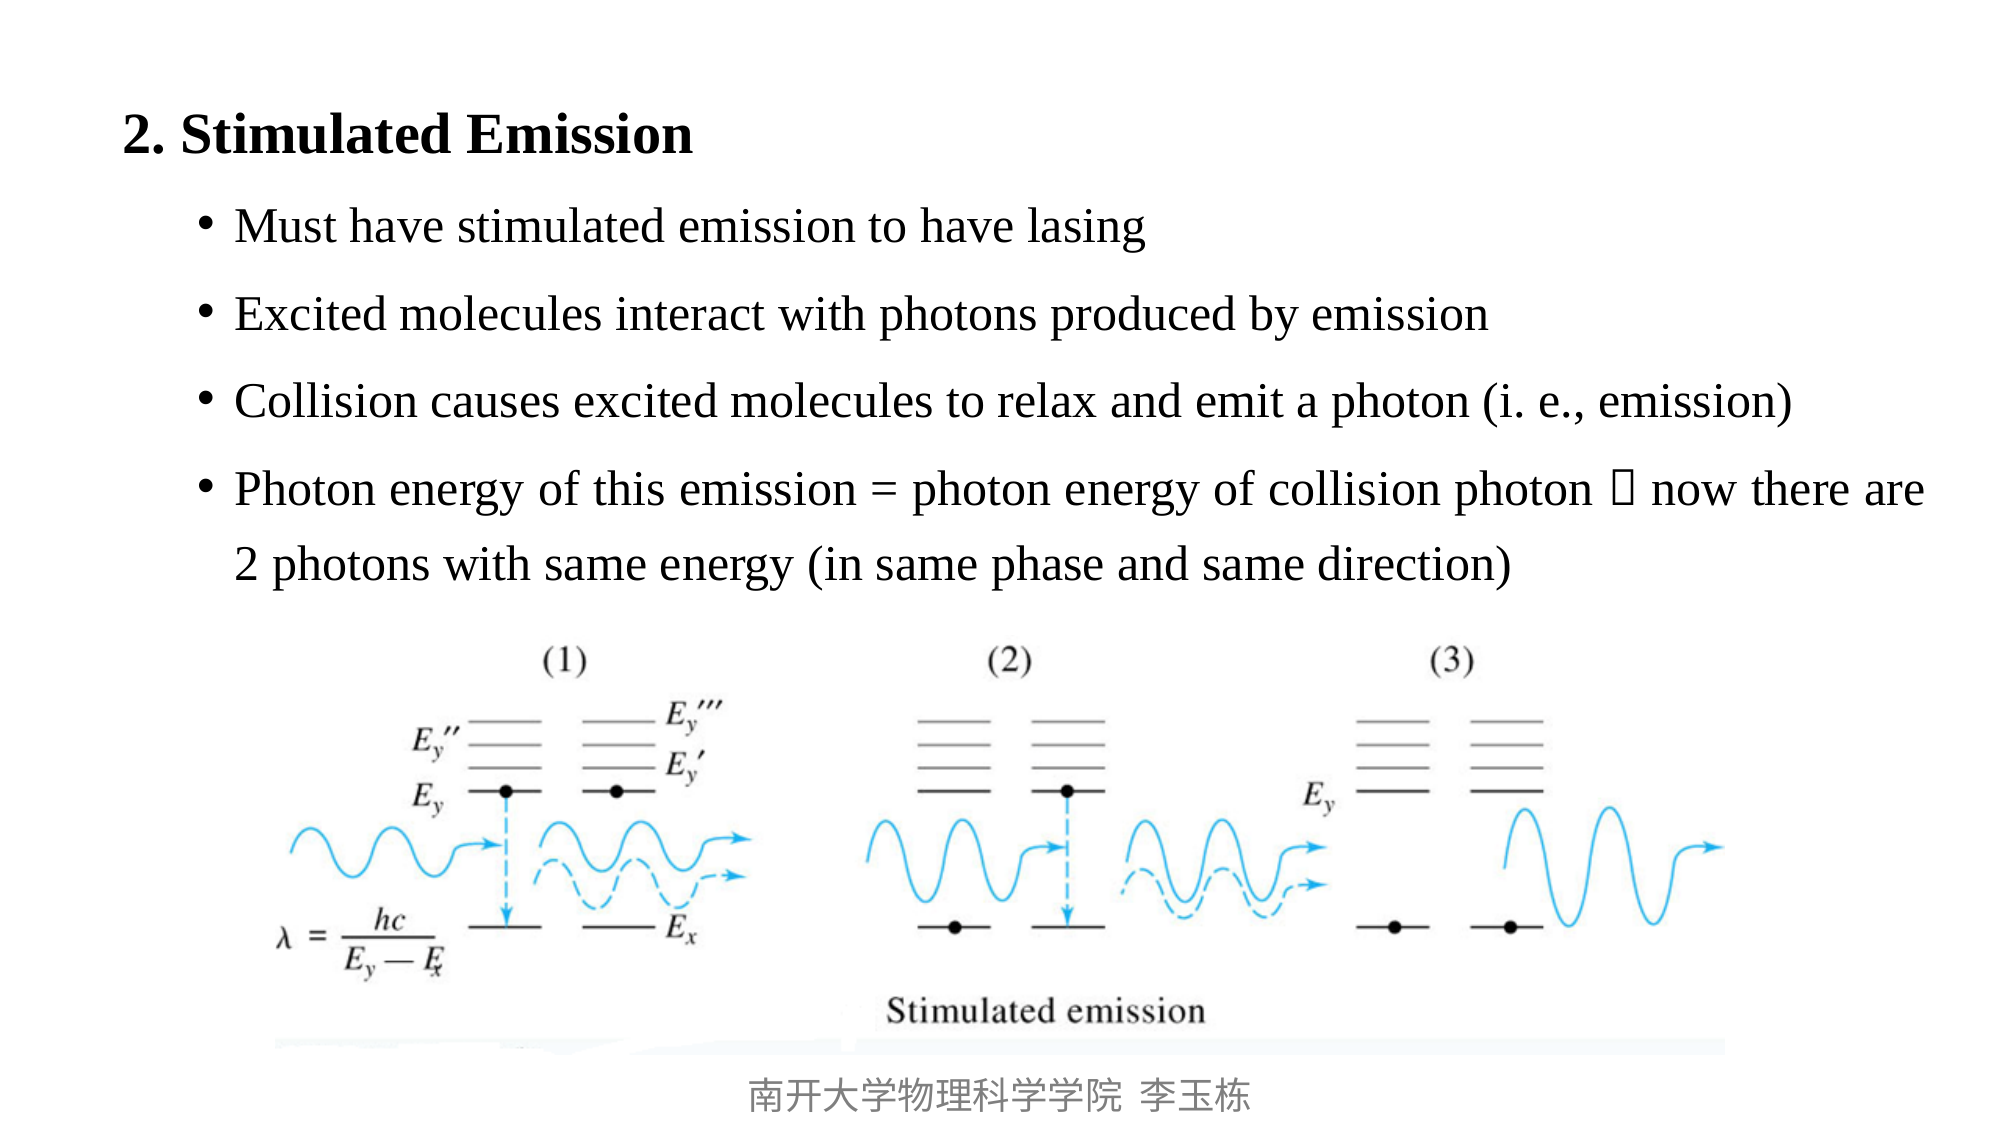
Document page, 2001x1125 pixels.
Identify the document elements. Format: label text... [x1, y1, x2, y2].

picture [275, 635, 1725, 1055]
list 2. Stimulated Emission Must have stimulated emission to have lasing Excited molecules interact with photons produced by emission Collision causes excited molecules to relax and emit a photon (i. e., emission) Photon energy of this emission = photon energy of collision photon  now there are 2 photons with same energy (in same phase and same direction) [107, 70, 1941, 853]
